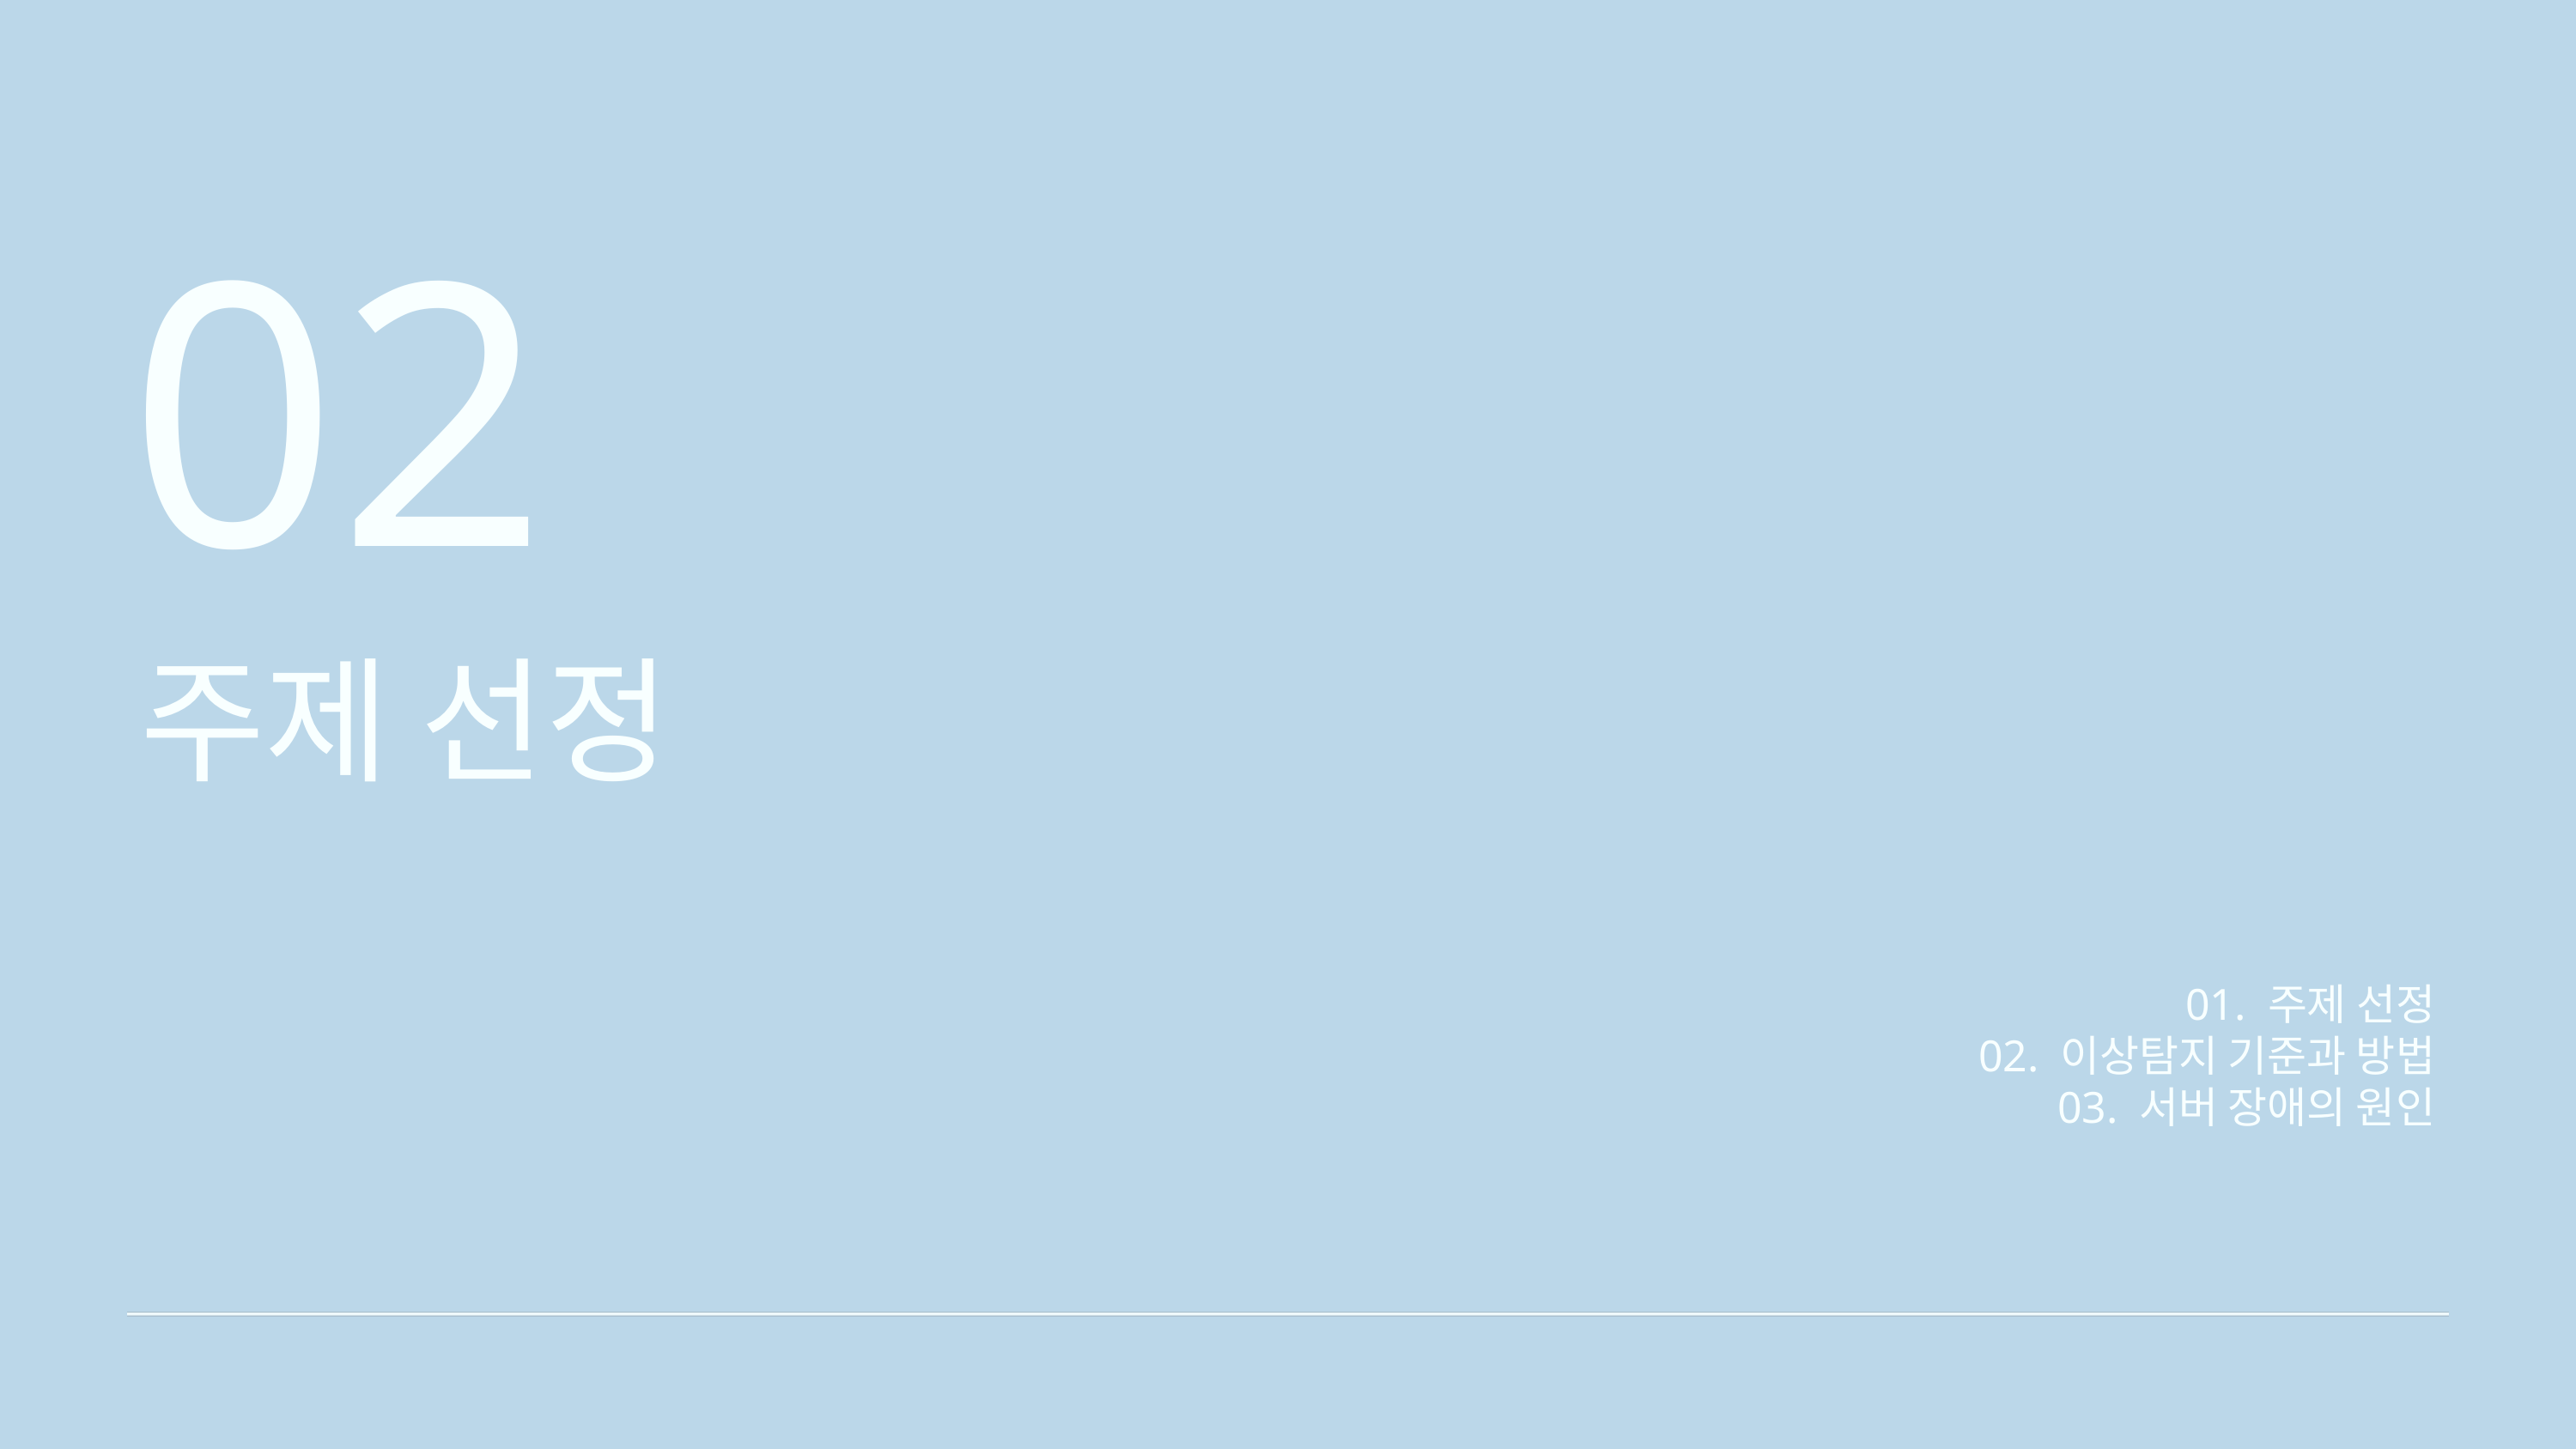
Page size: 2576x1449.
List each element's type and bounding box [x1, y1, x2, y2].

text_box [114, 170, 2449, 1320]
